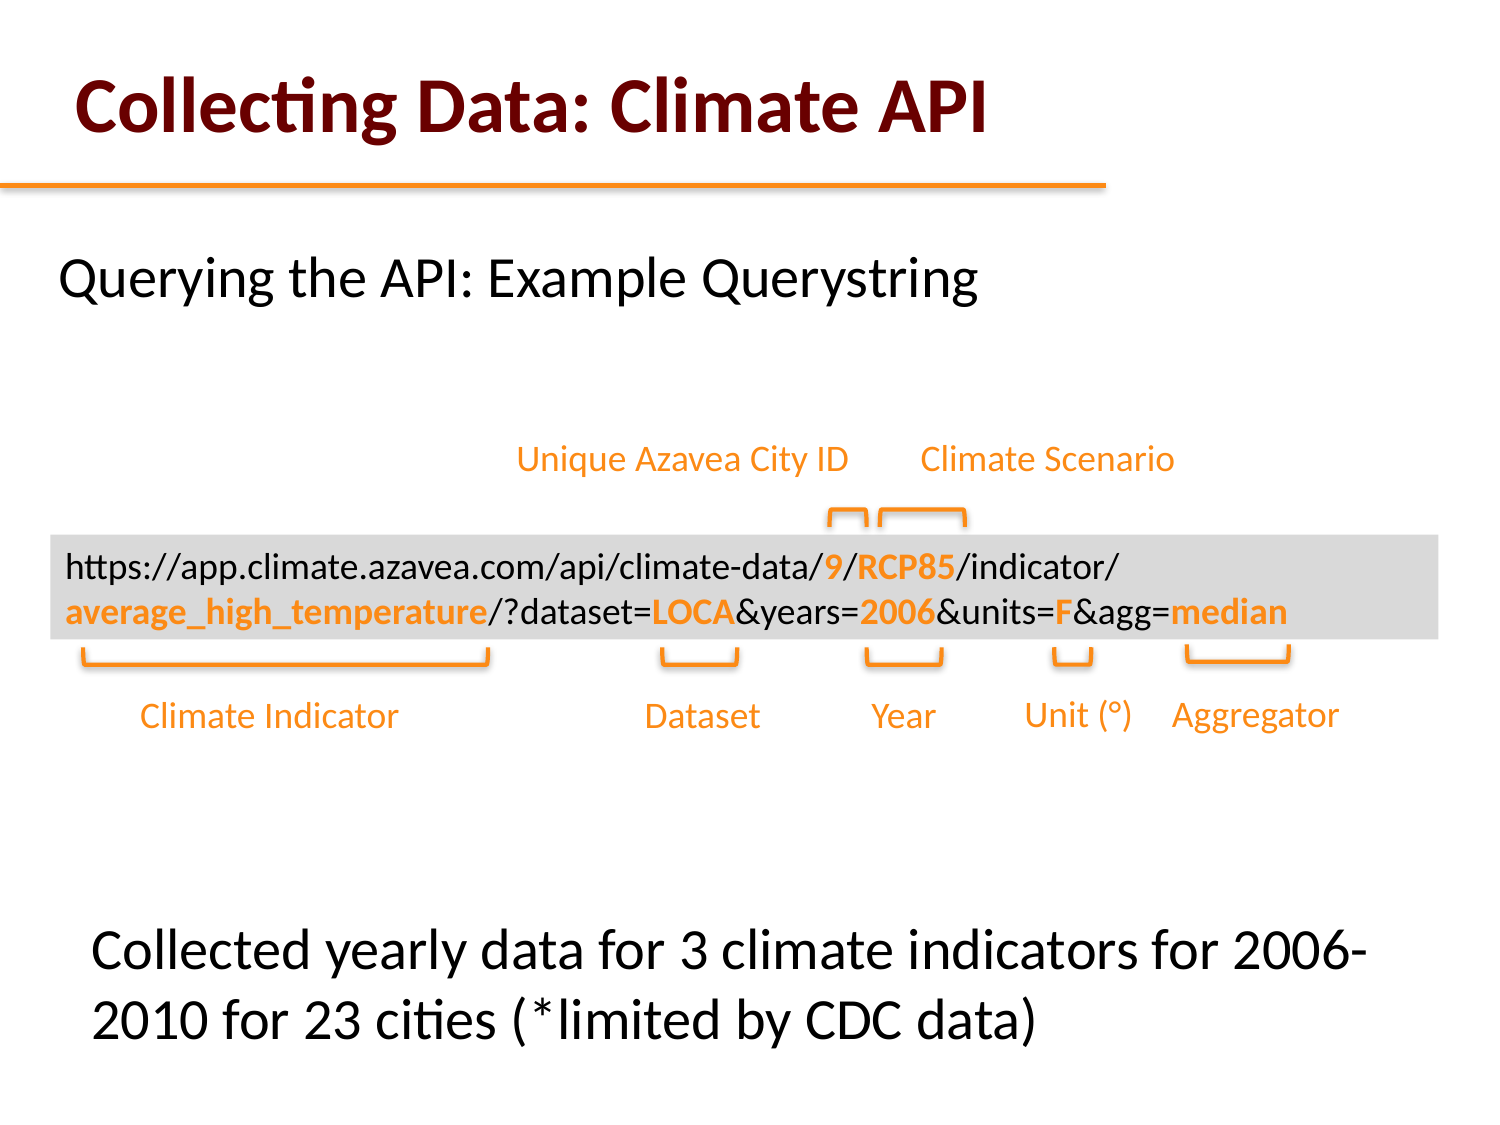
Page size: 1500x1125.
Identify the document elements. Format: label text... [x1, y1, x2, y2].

text_box Year [829, 683, 979, 744]
text_box https://app.climate.azavea.com/api/climate-data/9/RCP85/indicator/average_high_temperature/?dataset=LOCA&years=2006&units=F&agg=median [50, 534, 1439, 640]
text_box Climate Indicator [85, 683, 454, 743]
text_box [864, 647, 944, 667]
text_box [827, 507, 869, 527]
text_box Collecting Data: Climate API [60, 20, 1484, 182]
text_box [877, 507, 967, 527]
text_box Collected yearly data for 3 climate indicators for 2006-2010 for 23 cities (*limited by CDC data) [76, 903, 1396, 1059]
text_box Dataset [610, 683, 796, 744]
text_box Unit (°) [1003, 683, 1153, 743]
text_box [660, 647, 740, 667]
text_box Unique Azavea City ID [498, 426, 867, 487]
text_box [1052, 647, 1094, 667]
text_box Aggregator [1153, 683, 1358, 743]
text_box Climate Scenario [888, 426, 1208, 487]
text_box [1184, 644, 1291, 664]
text_box [80, 647, 491, 667]
text_box Querying the API: Example Querystring [43, 232, 1202, 317]
